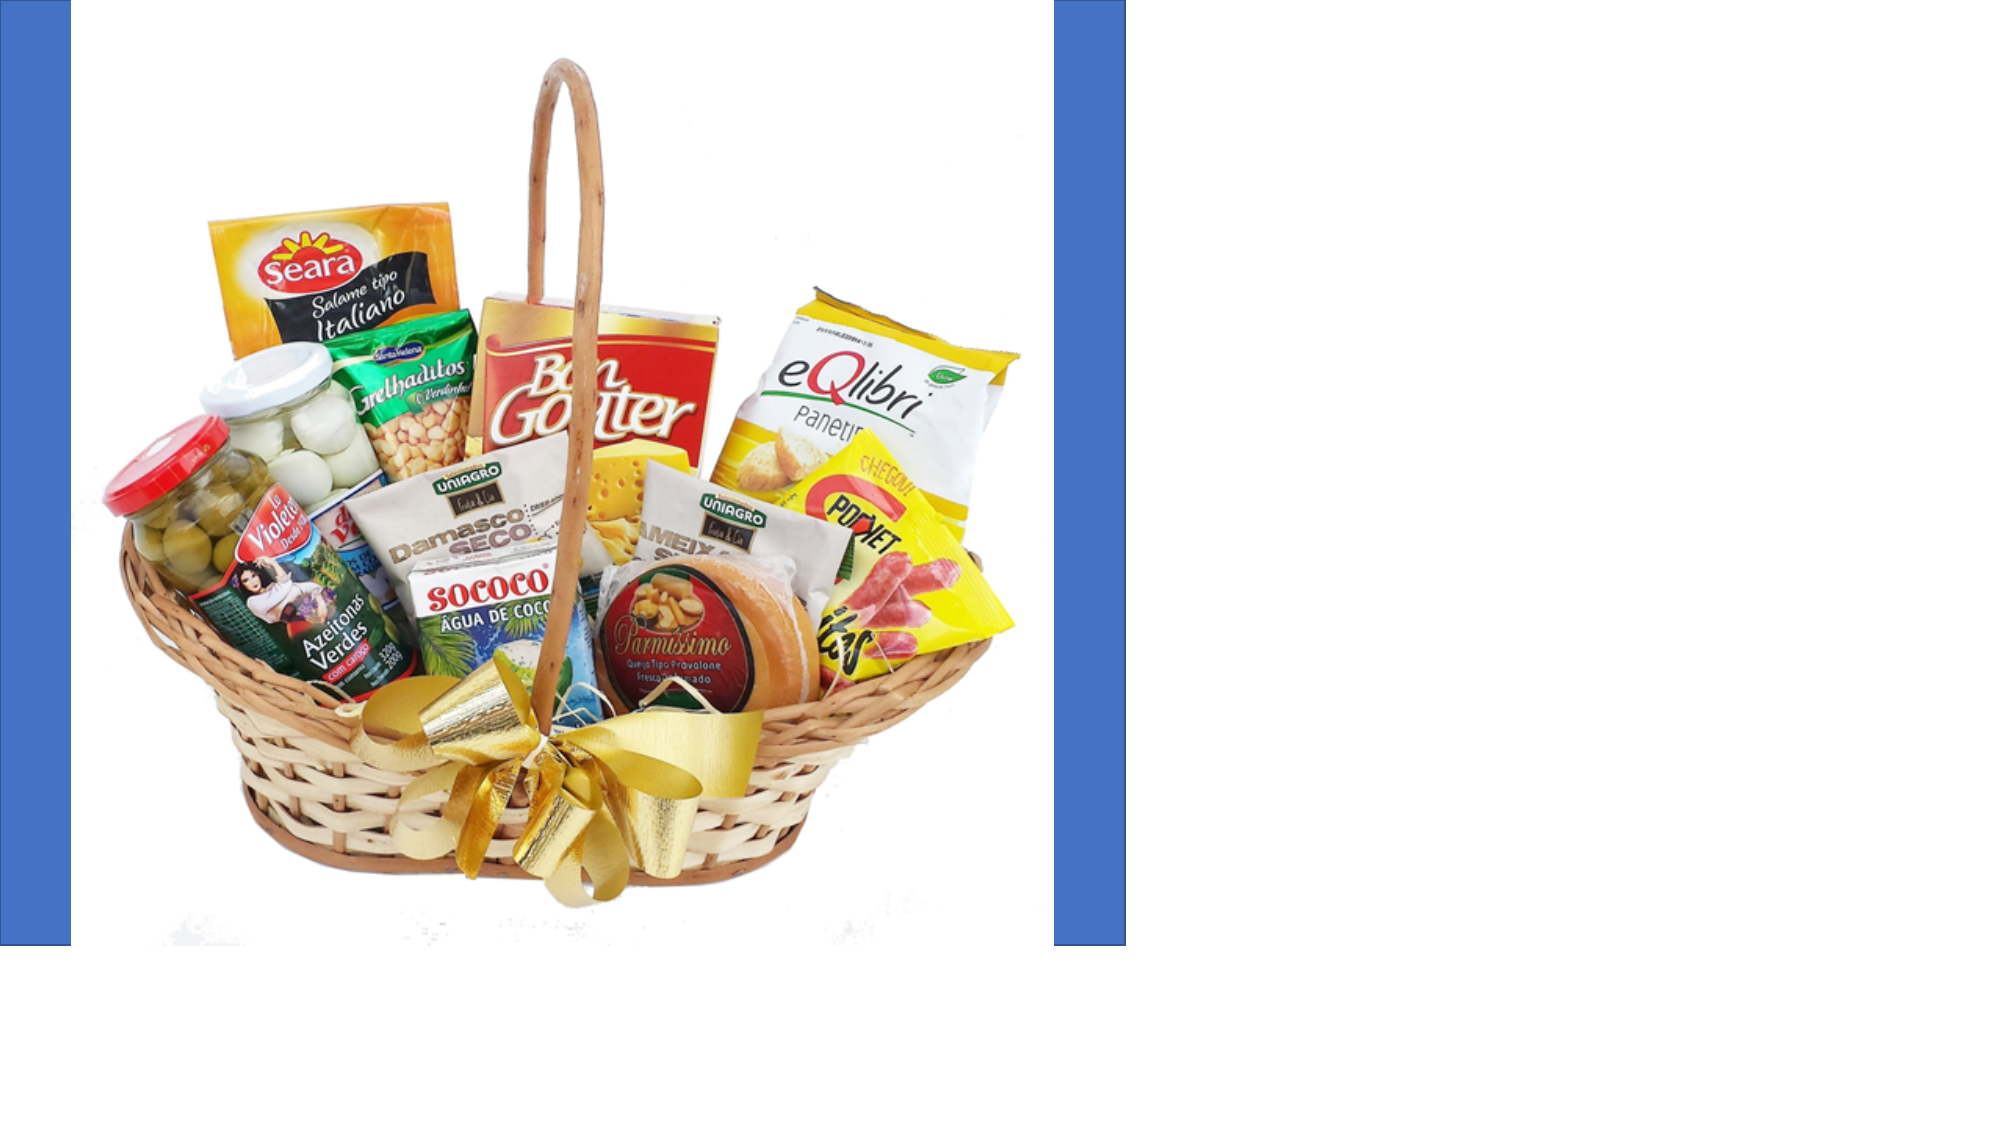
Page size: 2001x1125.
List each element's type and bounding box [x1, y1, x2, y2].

picture [0, 0, 1125, 946]
